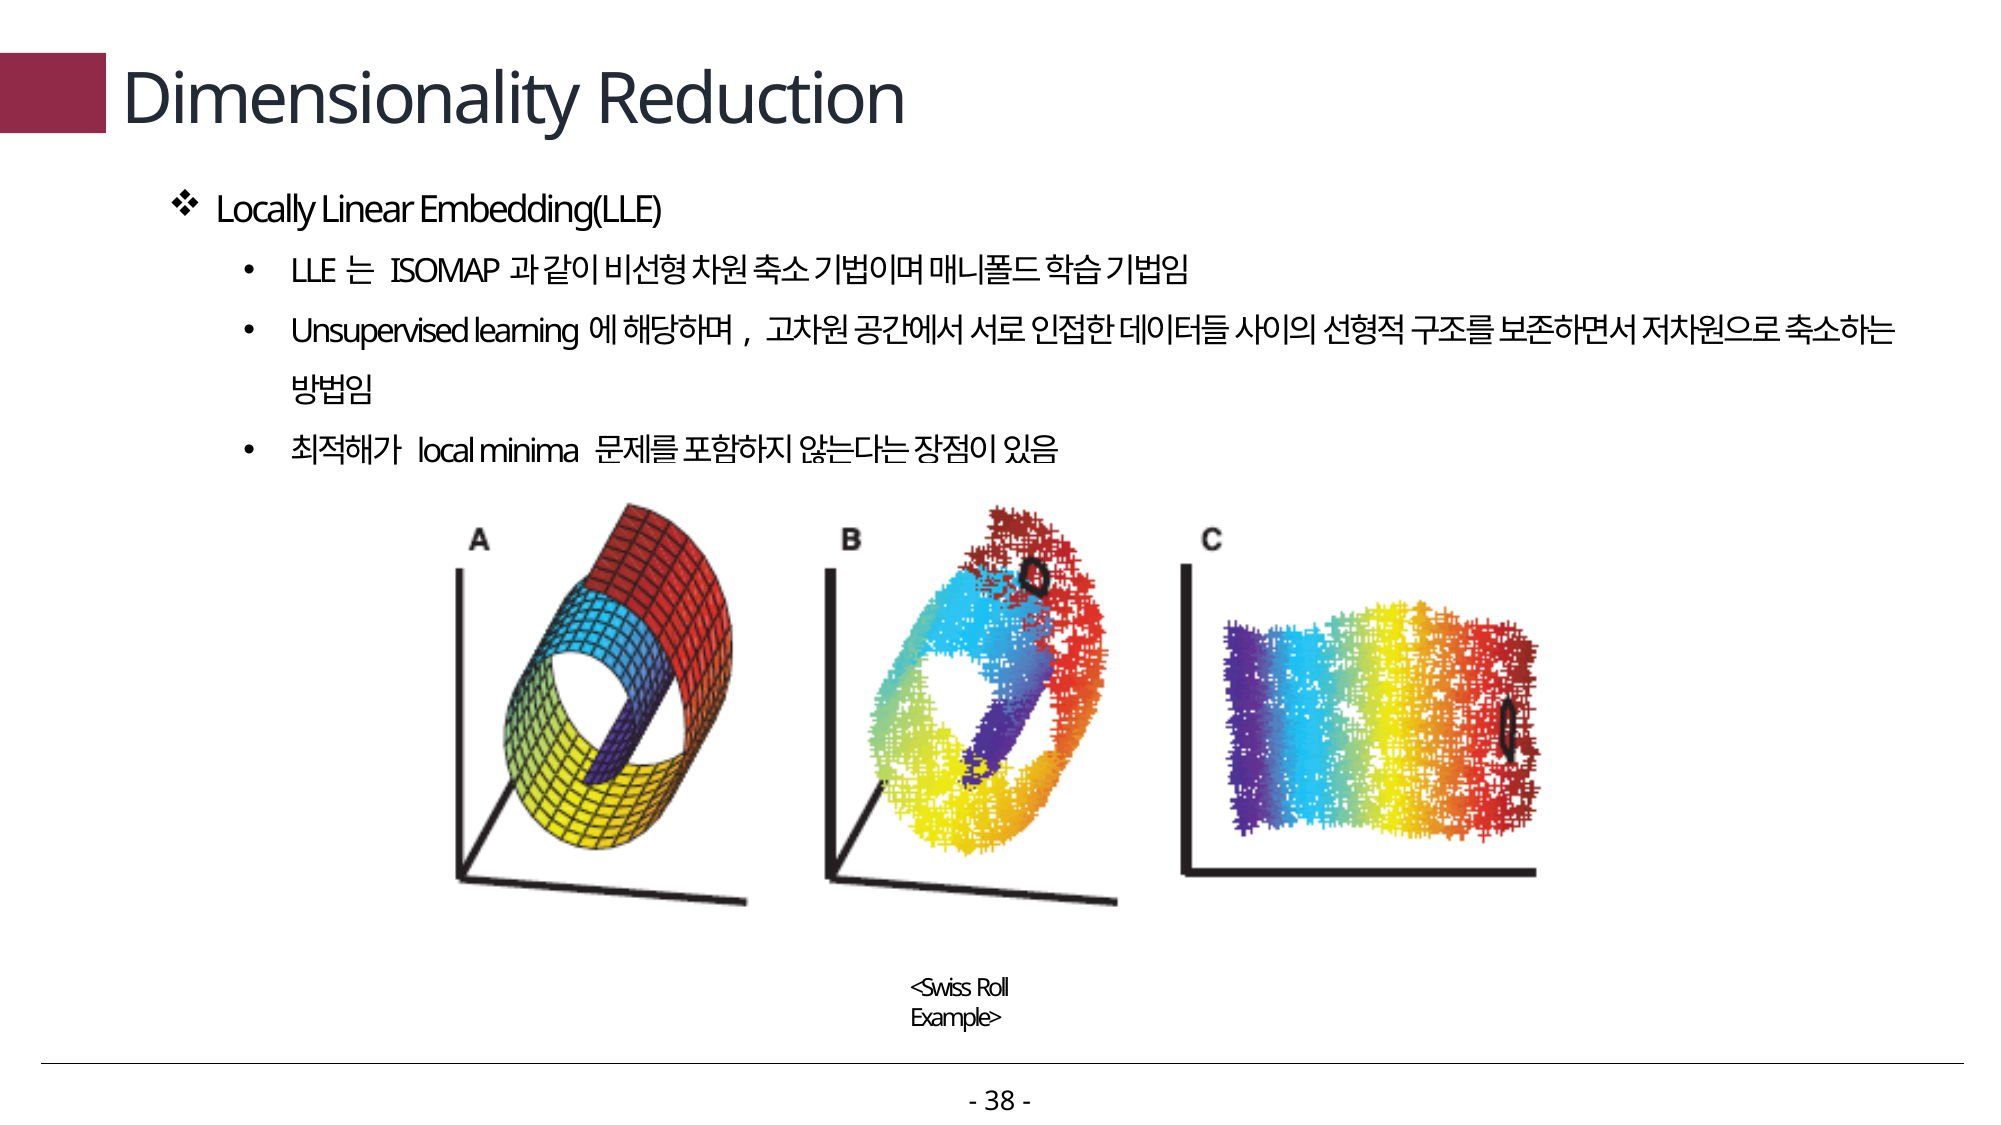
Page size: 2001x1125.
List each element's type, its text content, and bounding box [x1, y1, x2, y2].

text_box Locally Linear Embedding(LLE) LLE는 ISOMAP과 같이 비선형 차원 축소 기법이며 매니폴드 학습 기법임 Unsupervised learning에 해당하며, 고차원 공간에서 서로 인접한 데이터들 사이의 선형적 구조를 보존하면서 저차원으로 축소하는 방법임 최적해가 local minima 문제를 포함하지 않는다는 장점이 있음 [153, 154, 1987, 477]
text_box <Swiss Roll Example> [895, 964, 1105, 1040]
title Dimensionality Reduction [106, 54, 1730, 147]
picture [409, 463, 1591, 916]
